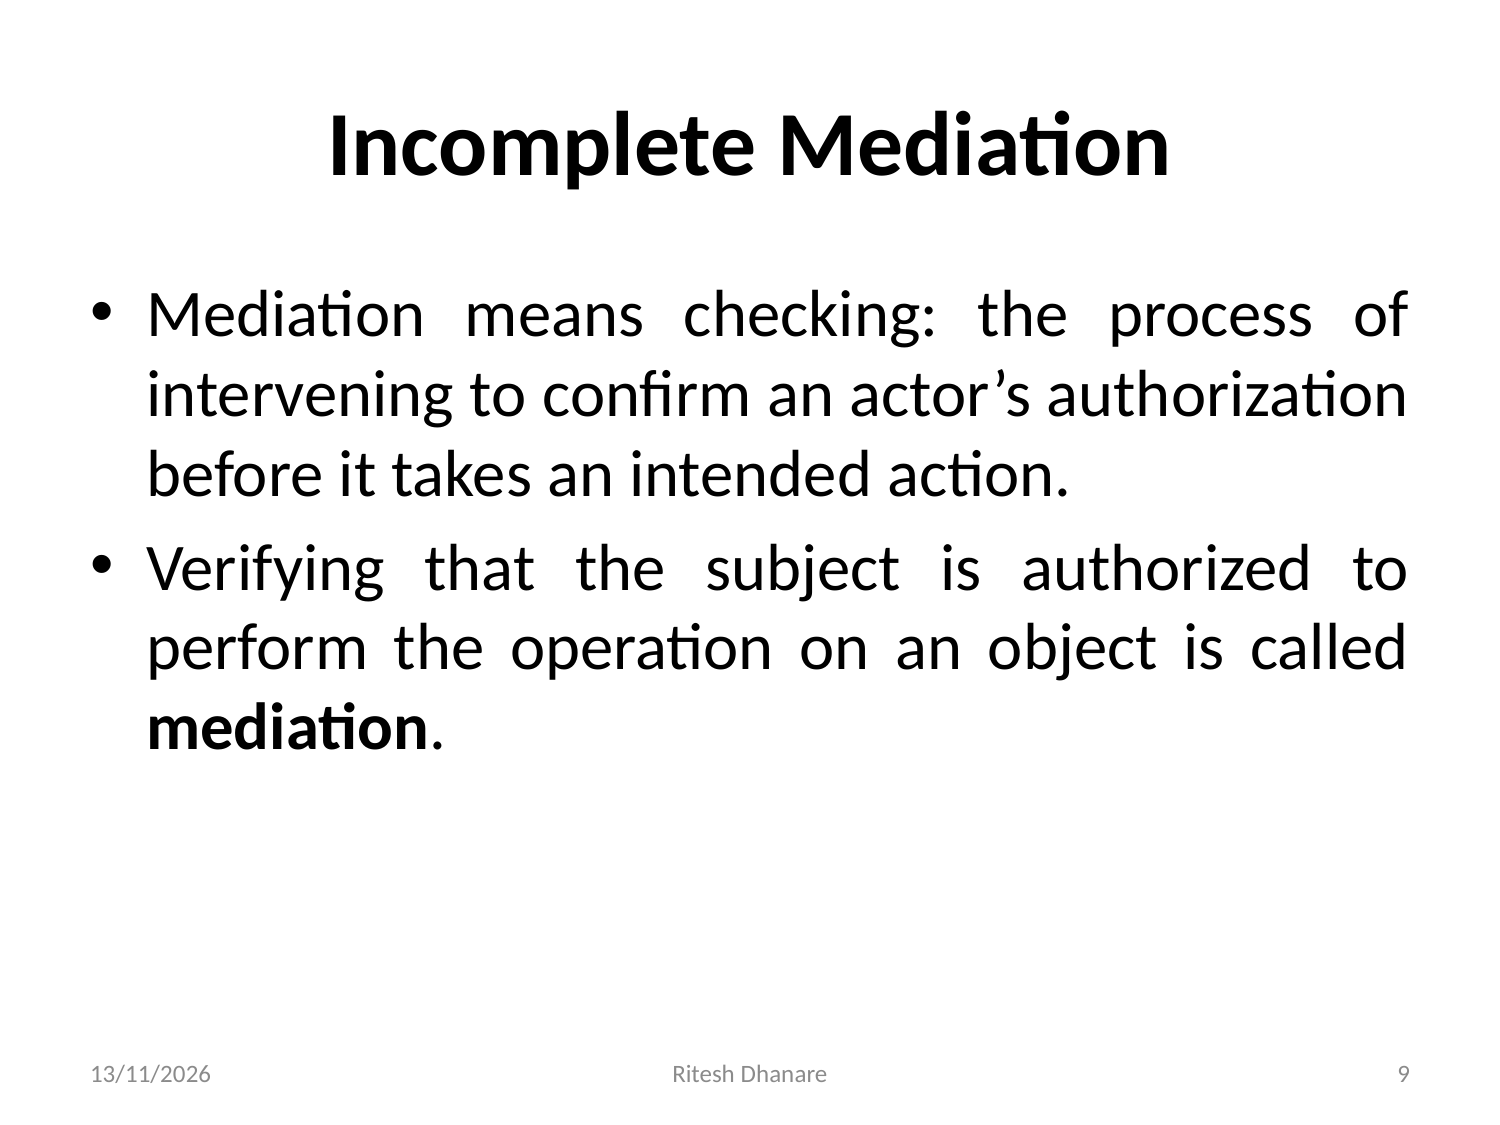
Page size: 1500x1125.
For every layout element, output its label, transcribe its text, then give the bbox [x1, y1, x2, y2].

title Incomplete Mediation [75, 45, 1425, 233]
slide_number 9 [1074, 1042, 1425, 1103]
footer Ritesh Dhanare [512, 1042, 988, 1103]
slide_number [75, 1042, 425, 1103]
list Mediation means checking: the process of intervening to confirm an actor’s authorization before it takes an intended action. Verifying that the subject is authorized to perform the operation on an object is called mediation. [75, 262, 1425, 1005]
